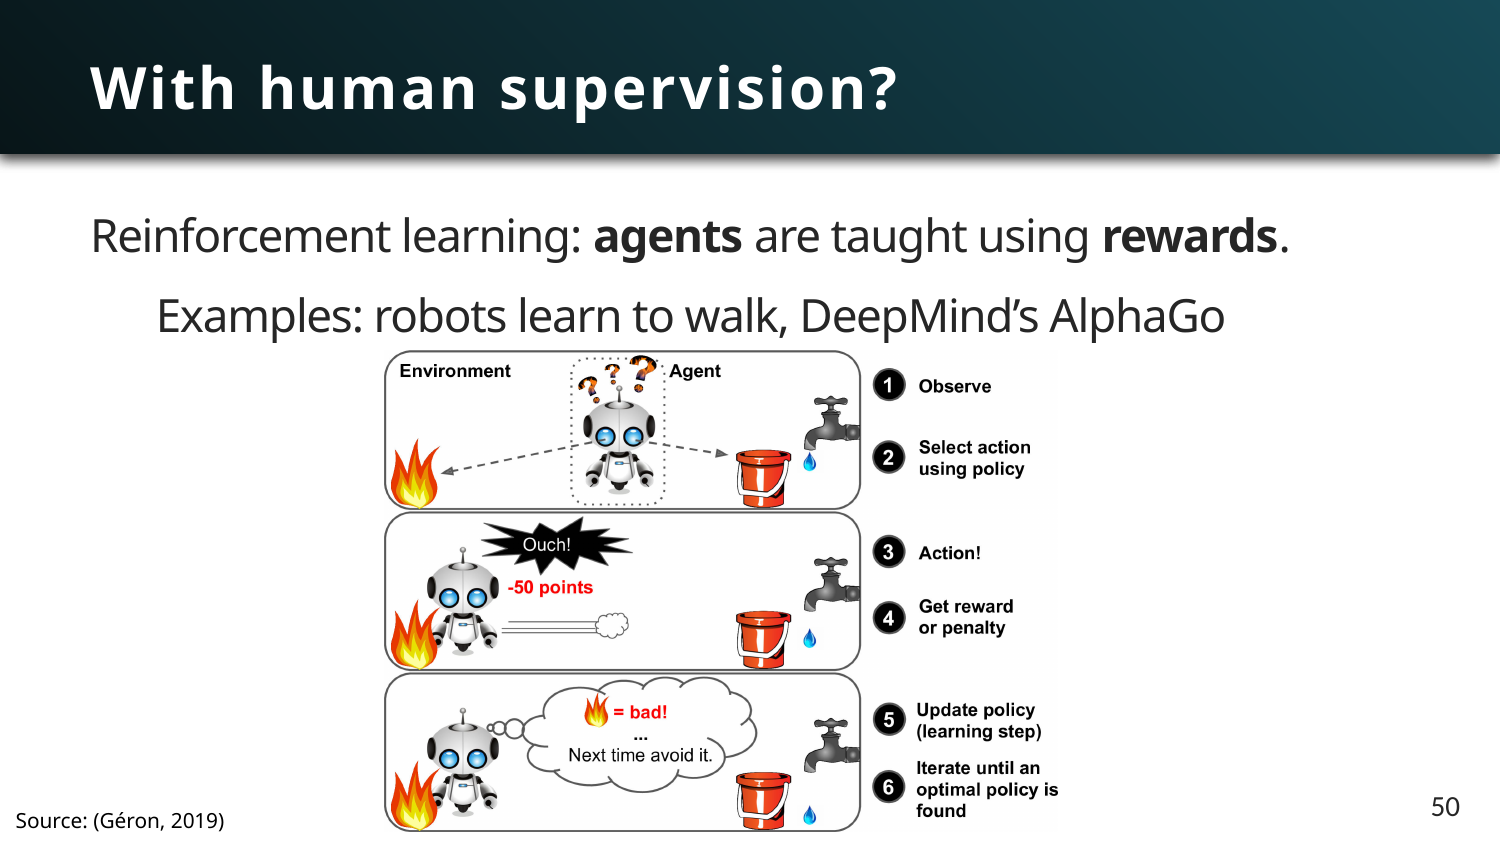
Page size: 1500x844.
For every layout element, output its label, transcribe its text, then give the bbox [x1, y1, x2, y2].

text_box Source: (Géron, 2019) [0, 799, 239, 840]
title With human supervision? [75, 10, 1425, 129]
picture [384, 350, 1058, 833]
slide_number 50 [1125, 782, 1476, 827]
list Reinforcement learning: agents are taught using rewards. Examples: robots learn to walk, DeepMind’s AlphaGo [75, 198, 1425, 785]
